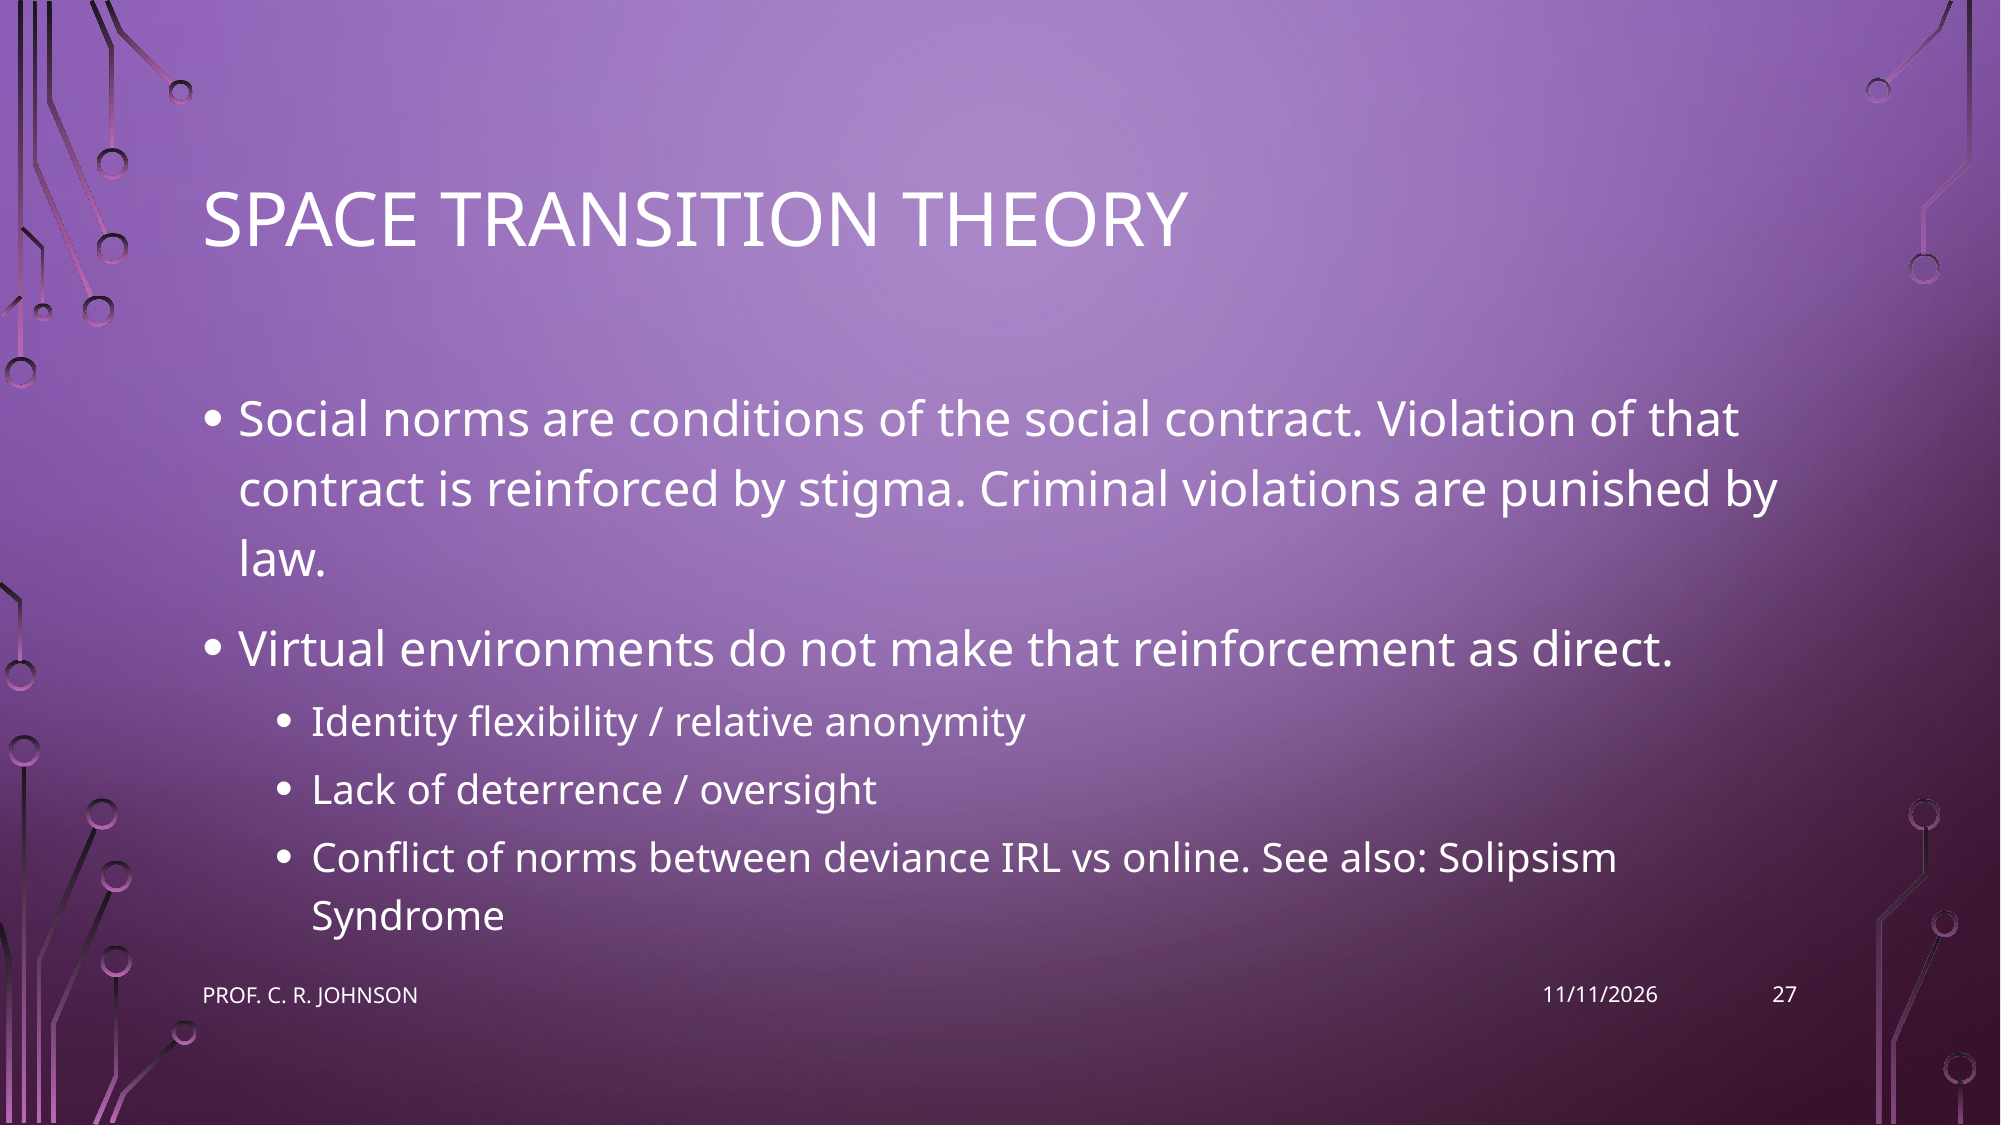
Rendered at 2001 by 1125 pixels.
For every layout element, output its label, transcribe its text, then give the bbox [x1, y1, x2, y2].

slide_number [1223, 965, 1674, 1025]
list Social norms are conditions of the social contract. Violation of that contract is reinforced by stigma. Criminal violations are punished by law. Virtual environments do not make that reinforcement as direct. Identity flexibility / relative anonymity Lack of deterrence / oversight Conflict of norms between deviance IRL vs online. See also: Solipsism Syndrome [187, 369, 1813, 950]
footer Prof. C. R. Johnson [187, 965, 1211, 1025]
title Space Transition Theory [187, 101, 1813, 344]
slide_number 27 [1685, 965, 1813, 1025]
